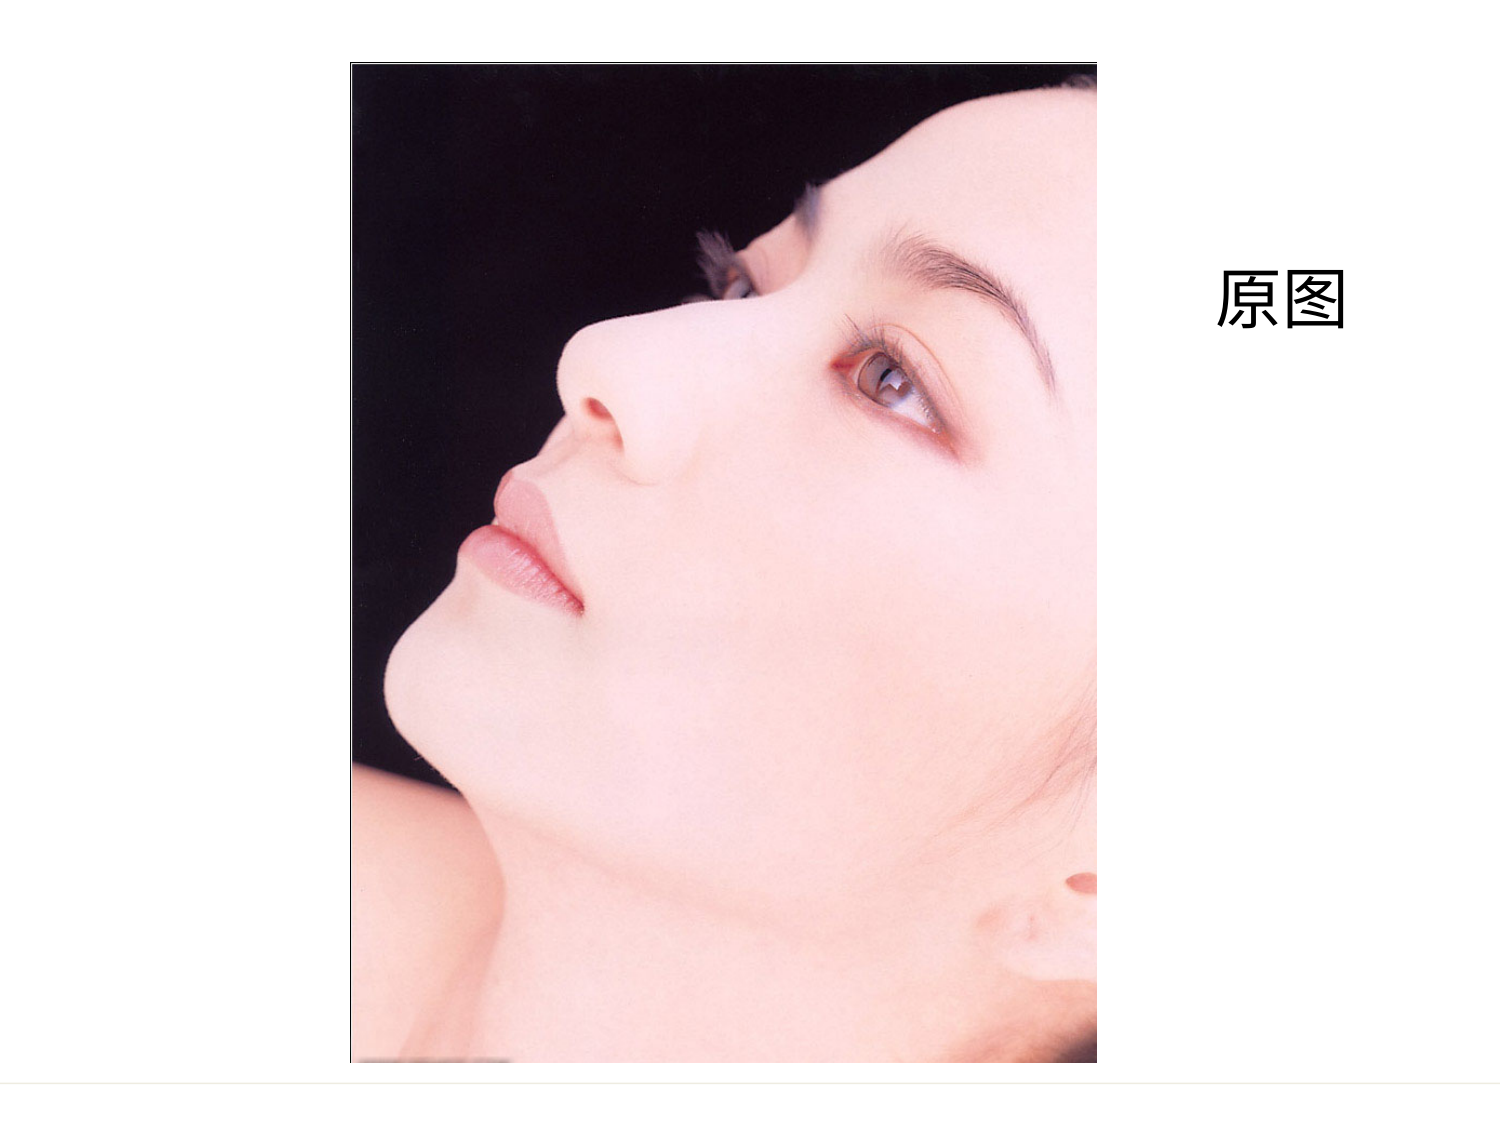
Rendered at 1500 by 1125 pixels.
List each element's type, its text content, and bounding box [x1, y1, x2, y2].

text_box 原图 [1200, 249, 1364, 345]
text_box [349, 62, 1097, 1063]
